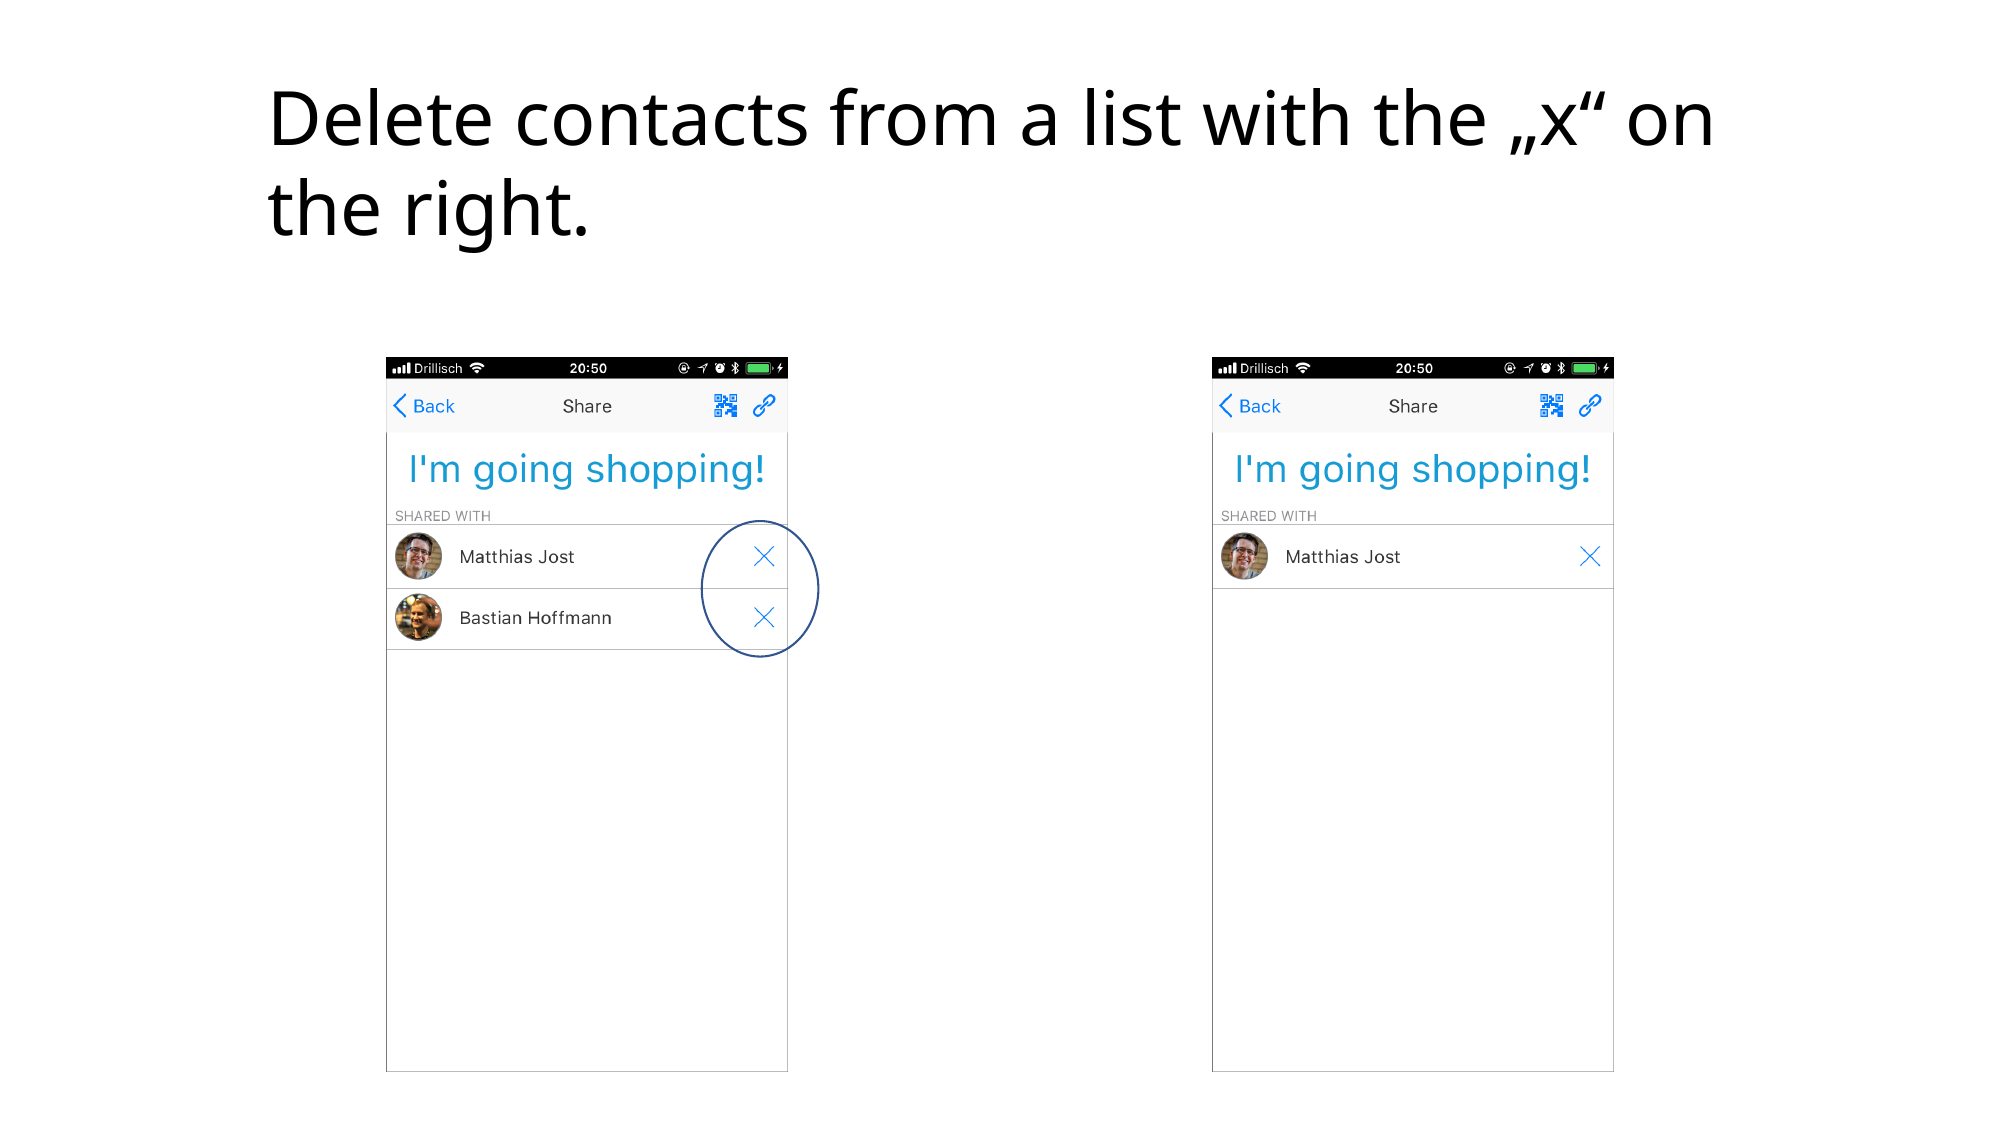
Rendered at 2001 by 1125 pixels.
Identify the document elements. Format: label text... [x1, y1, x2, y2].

text_box [788, 528, 820, 650]
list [386, 357, 788, 1072]
text_box Delete contacts from a list with the „x“ on the right. [252, 63, 1816, 258]
picture [1212, 357, 1614, 1072]
